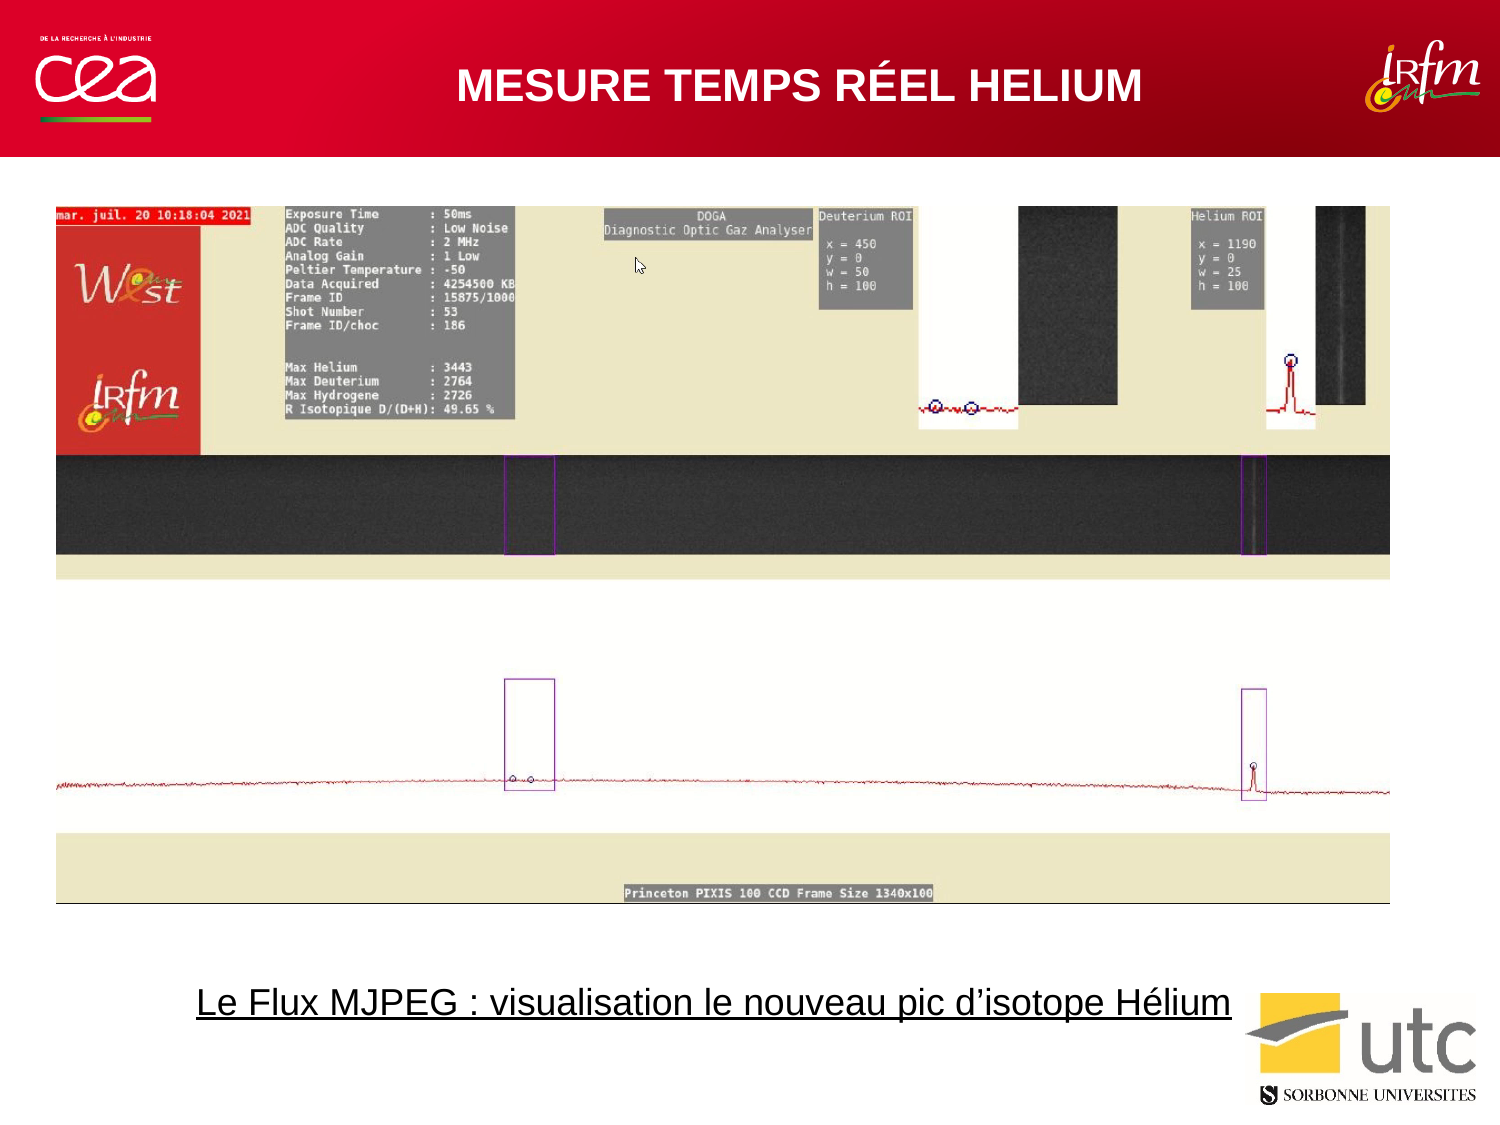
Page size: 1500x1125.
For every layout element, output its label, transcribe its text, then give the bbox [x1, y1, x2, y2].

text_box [55, 205, 1391, 905]
text_box Le Flux MJPEG : visualisation le nouveau pic d’isotope Hélium [181, 970, 1460, 1031]
picture [0, 0, 1500, 157]
picture [1244, 992, 1476, 1105]
text_box Mesure Temps réel Helium [206, 8, 1394, 158]
